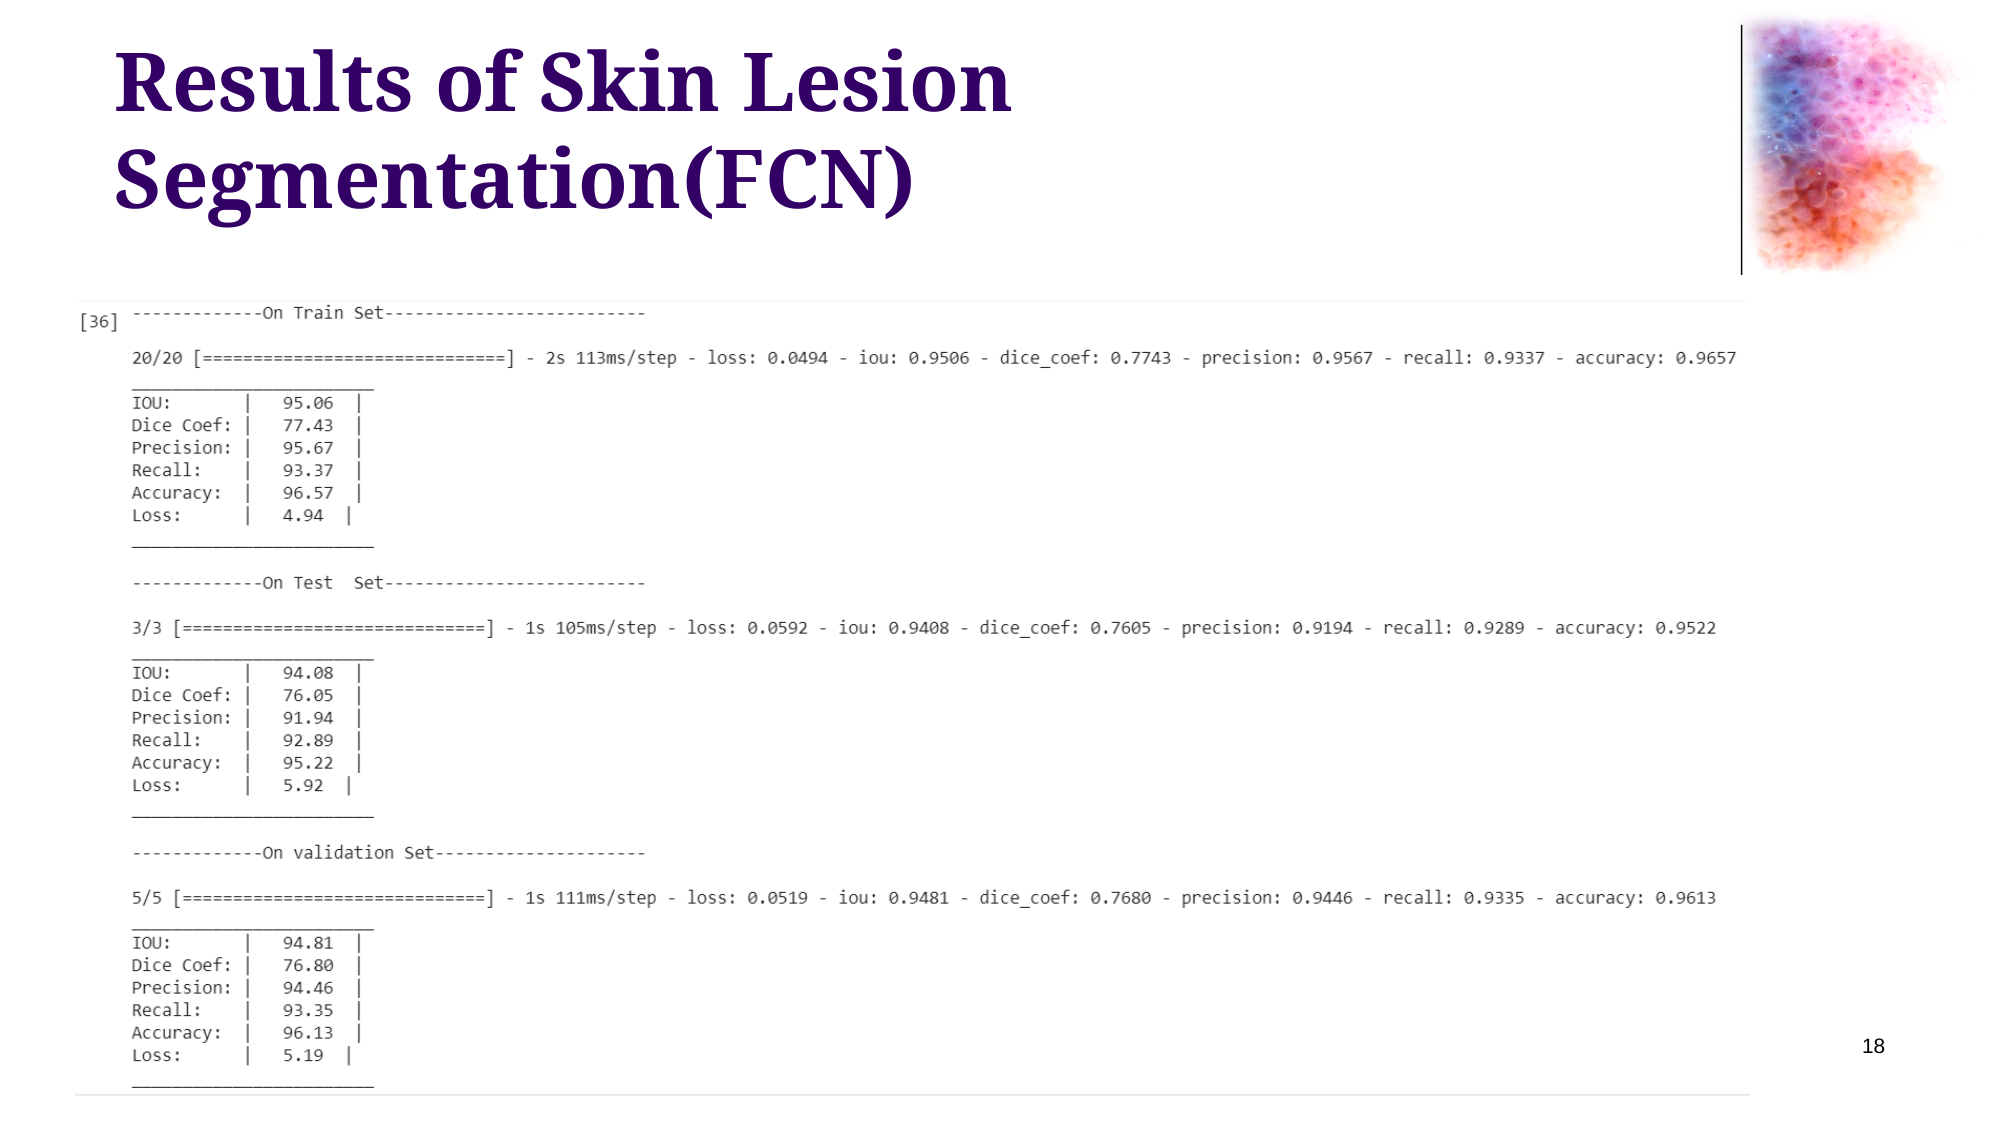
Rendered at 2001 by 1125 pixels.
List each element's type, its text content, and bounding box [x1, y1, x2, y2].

picture [1727, 7, 1984, 295]
title Results of Skin Lesion Segmentation(FCN) [99, 20, 1750, 233]
slide_number 18 [1750, 1025, 1900, 1100]
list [74, 299, 1750, 1100]
